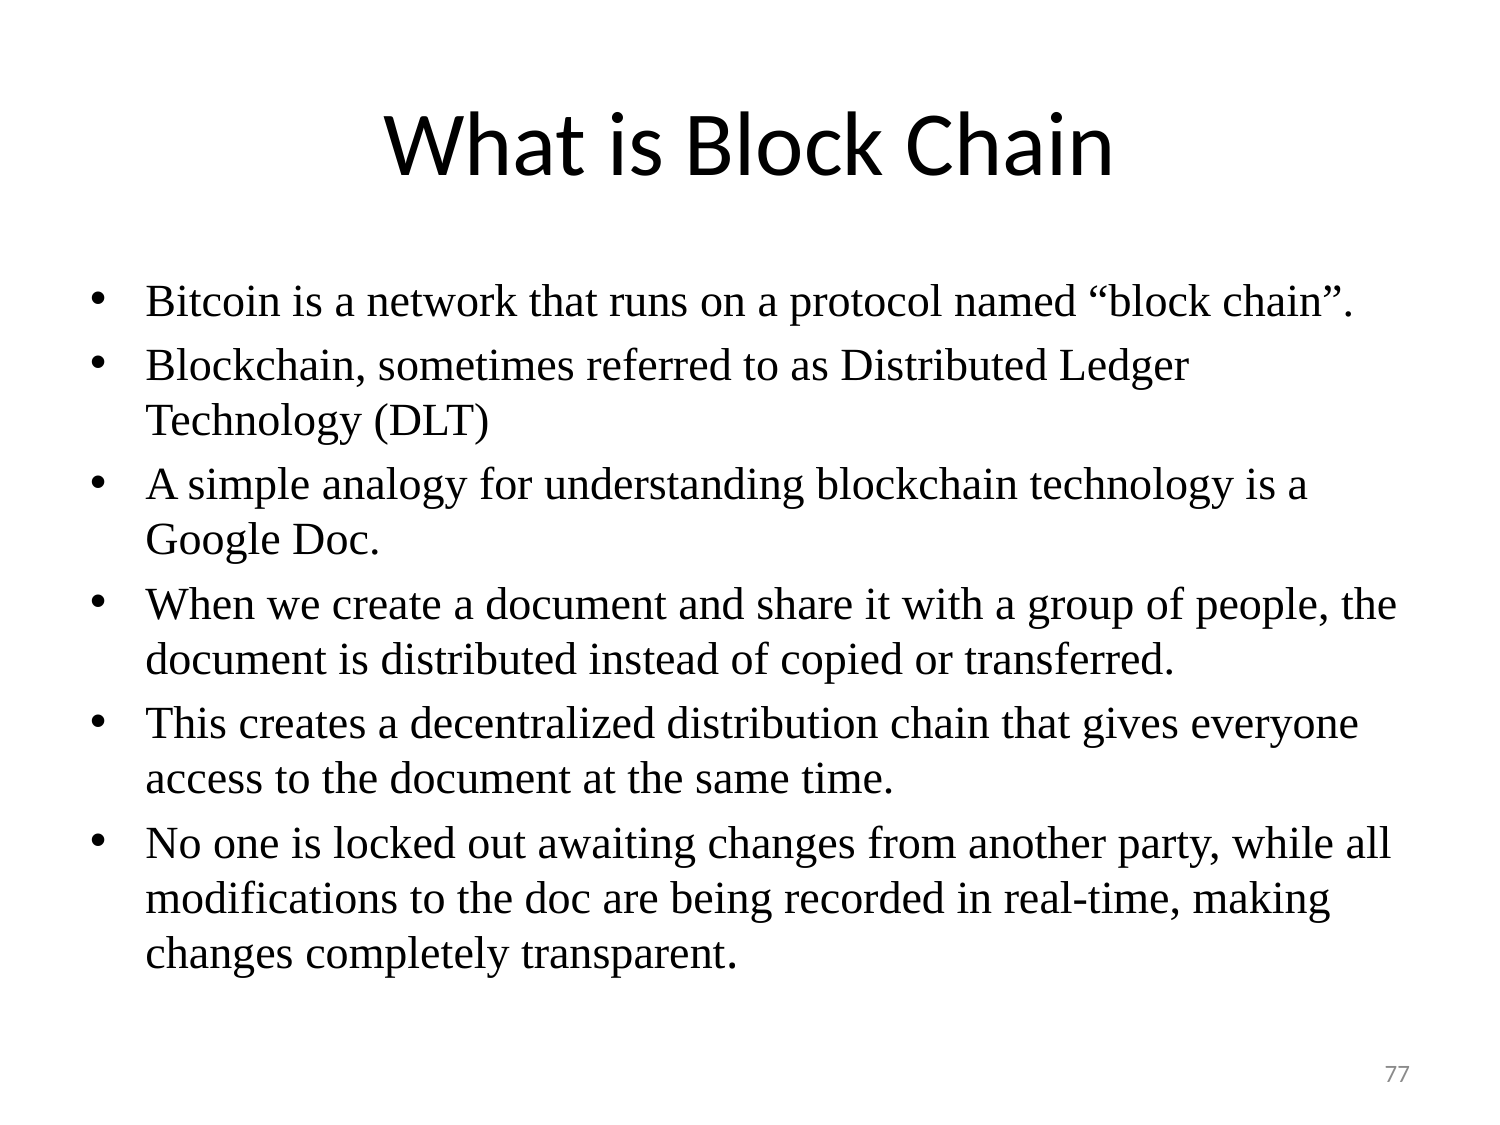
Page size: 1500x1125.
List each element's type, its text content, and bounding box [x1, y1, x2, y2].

list Bitcoin is a network that runs on a protocol named “block chain”. Blockchain, sometimes referred to as Distributed Ledger Technology (DLT) A simple analogy for understanding blockchain technology is a Google Doc. When we create a document and share it with a group of people, the document is distributed instead of copied or transferred. This creates a decentralized distribution chain that gives everyone access to the document at the same time. No one is locked out awaiting changes from another party, while all modifications to the doc are being recorded in real-time, making changes completely transparent. [75, 262, 1425, 1005]
title What is Block Chain [75, 45, 1425, 233]
slide_number 77 [1074, 1042, 1425, 1103]
